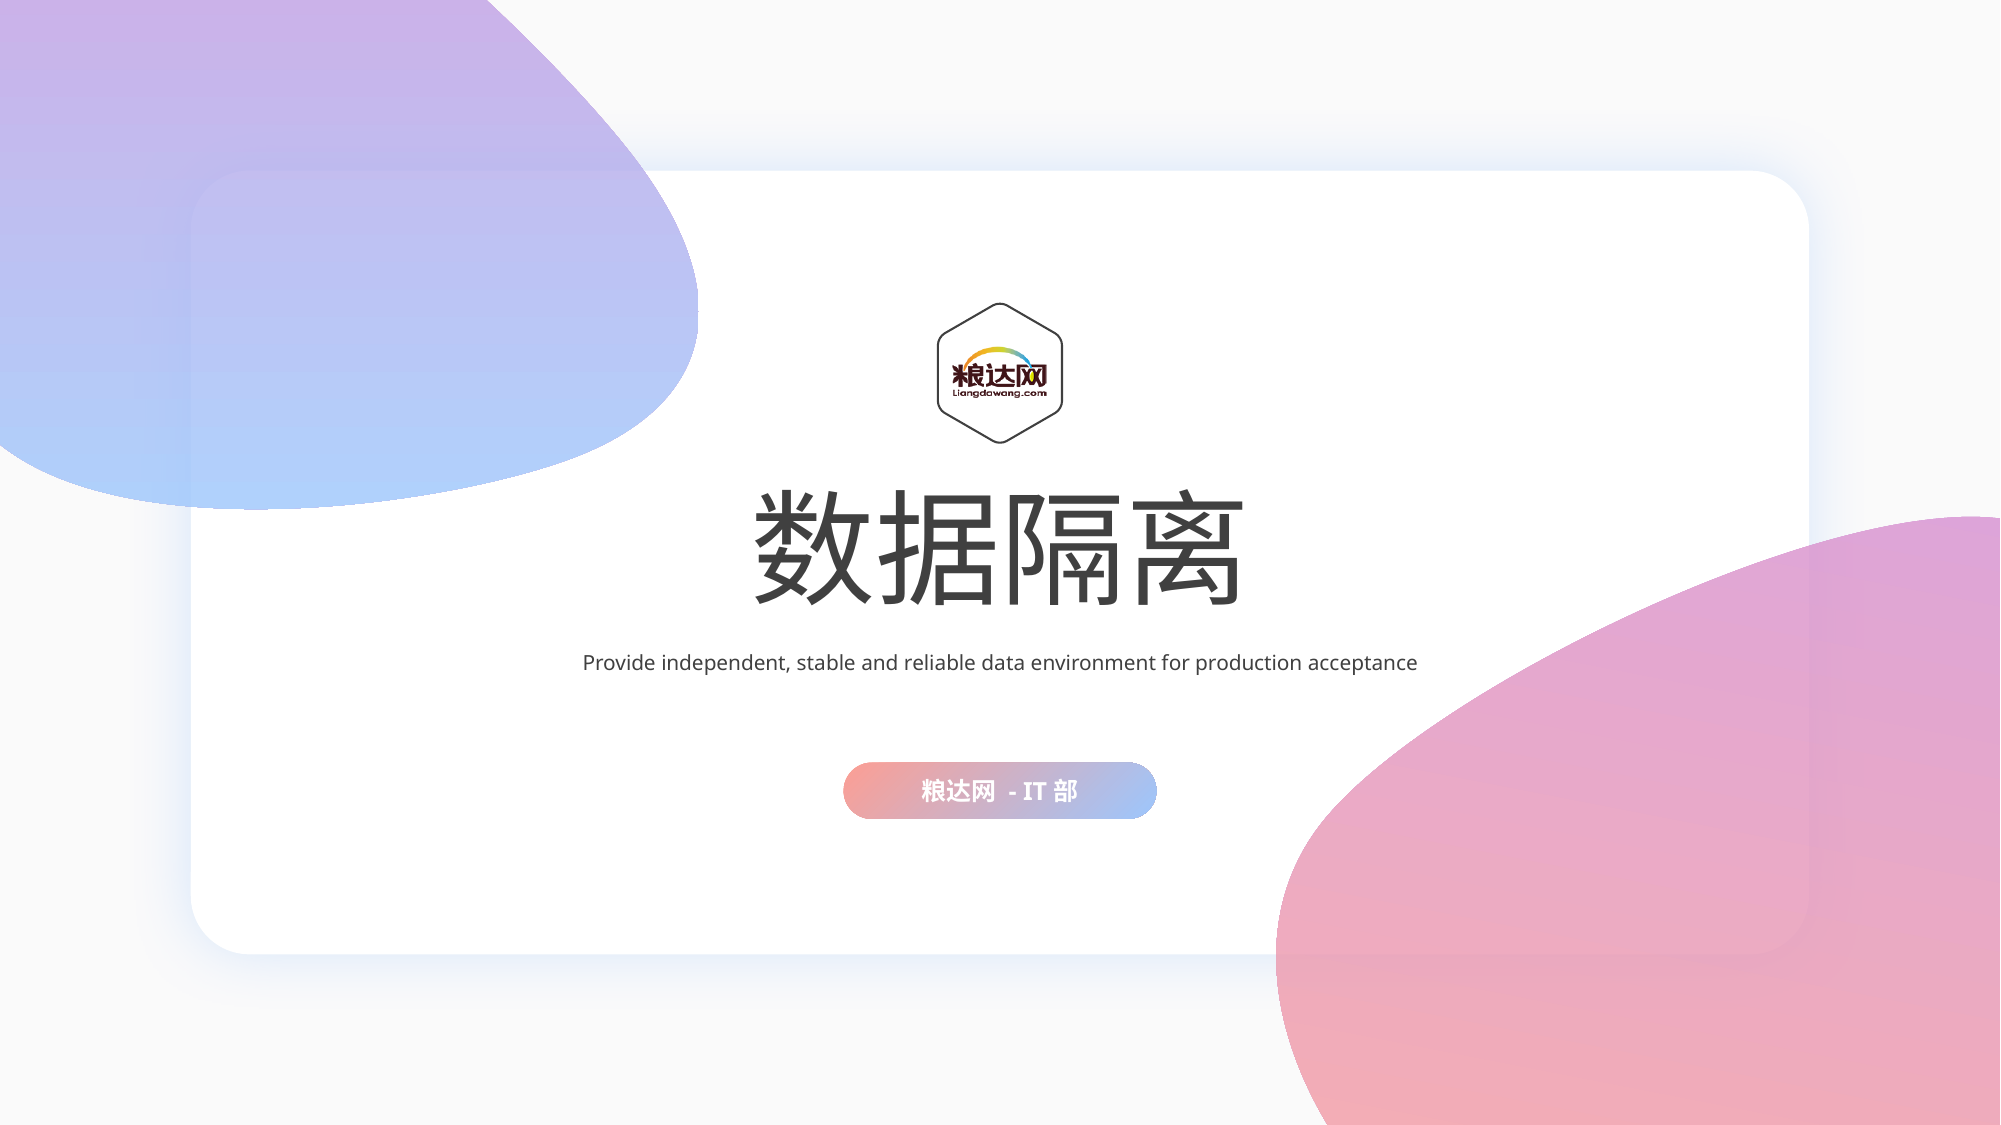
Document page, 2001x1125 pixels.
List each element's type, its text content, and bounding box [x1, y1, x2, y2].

text_box [189, 169, 1811, 956]
text_box Provide independent, stable and reliable data environment for production acceptance [523, 629, 1477, 682]
text_box [1275, 515, 2000, 1125]
text_box 数据隔离 [511, 463, 1489, 628]
text_box 粮达网 - IT部 [842, 761, 1158, 820]
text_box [937, 303, 1062, 444]
text_box [0, 0, 700, 511]
